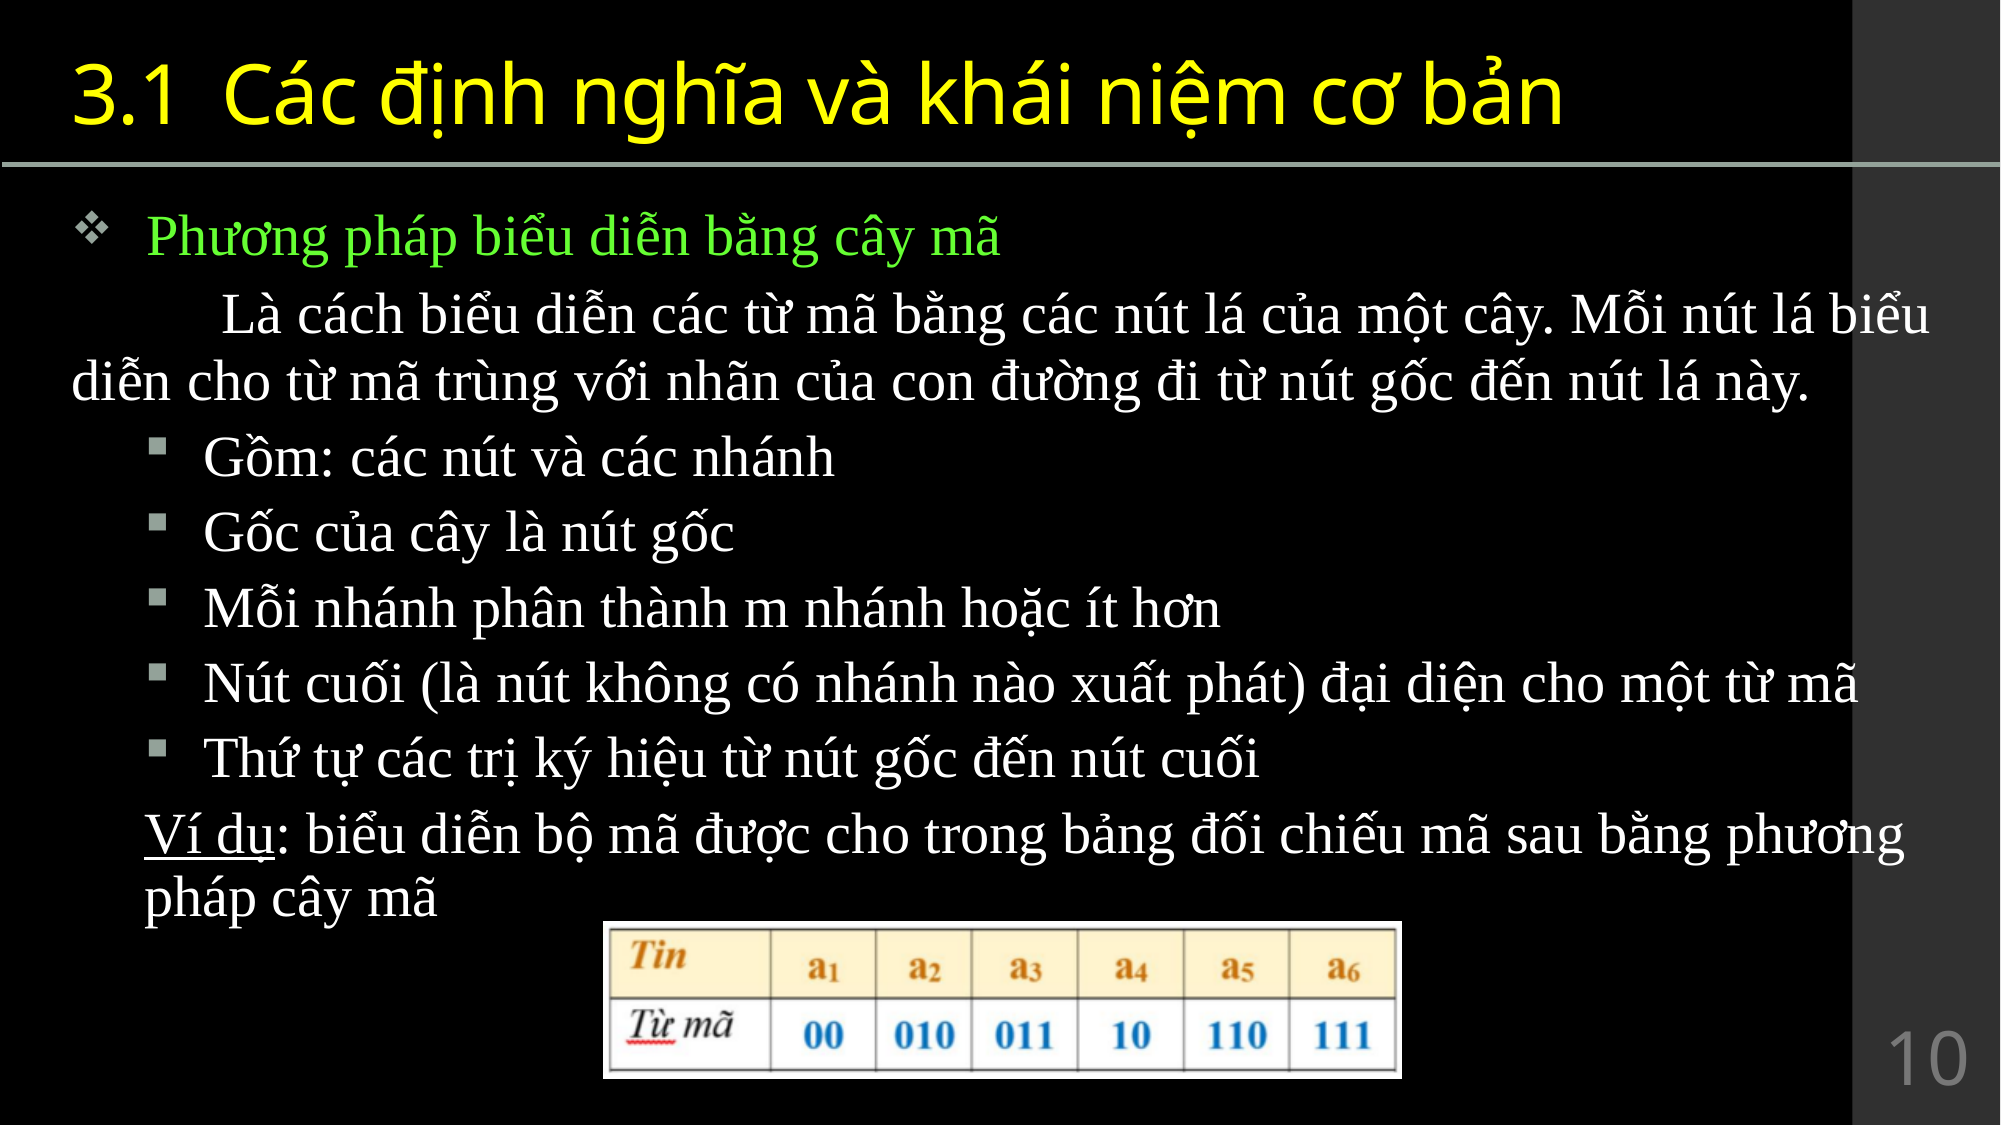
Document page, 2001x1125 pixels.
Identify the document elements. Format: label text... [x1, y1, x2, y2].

picture [602, 921, 1402, 1079]
title 3.1 Các định nghĩa và khái niệm cơ bản [56, 8, 1829, 150]
slide_number 10 [1852, 1012, 2000, 1110]
list Phương pháp biểu diễn bằng cây mã Là cách biểu diễn các từ mã bằng các nút lá của một cây. Mỗi nút lá biểu diễn cho từ mã trùng với nhãn của con đường đi từ nút gốc đến nút lá này. Gồm: các nút và các nhánh Gốc của cây là nút gốc Mỗi nhánh phân thành m nhánh hoặc ít hơn Nút cuối (là nút không có nhánh nào xuất phát) đại diện cho một từ mã Thứ tự các trị ký hiệu từ nút gốc đến nút cuối Ví dụ: biểu diễn bộ mã được cho trong bảng đối chiếu mã sau bằng phương pháp cây mã [56, 194, 1960, 1074]
